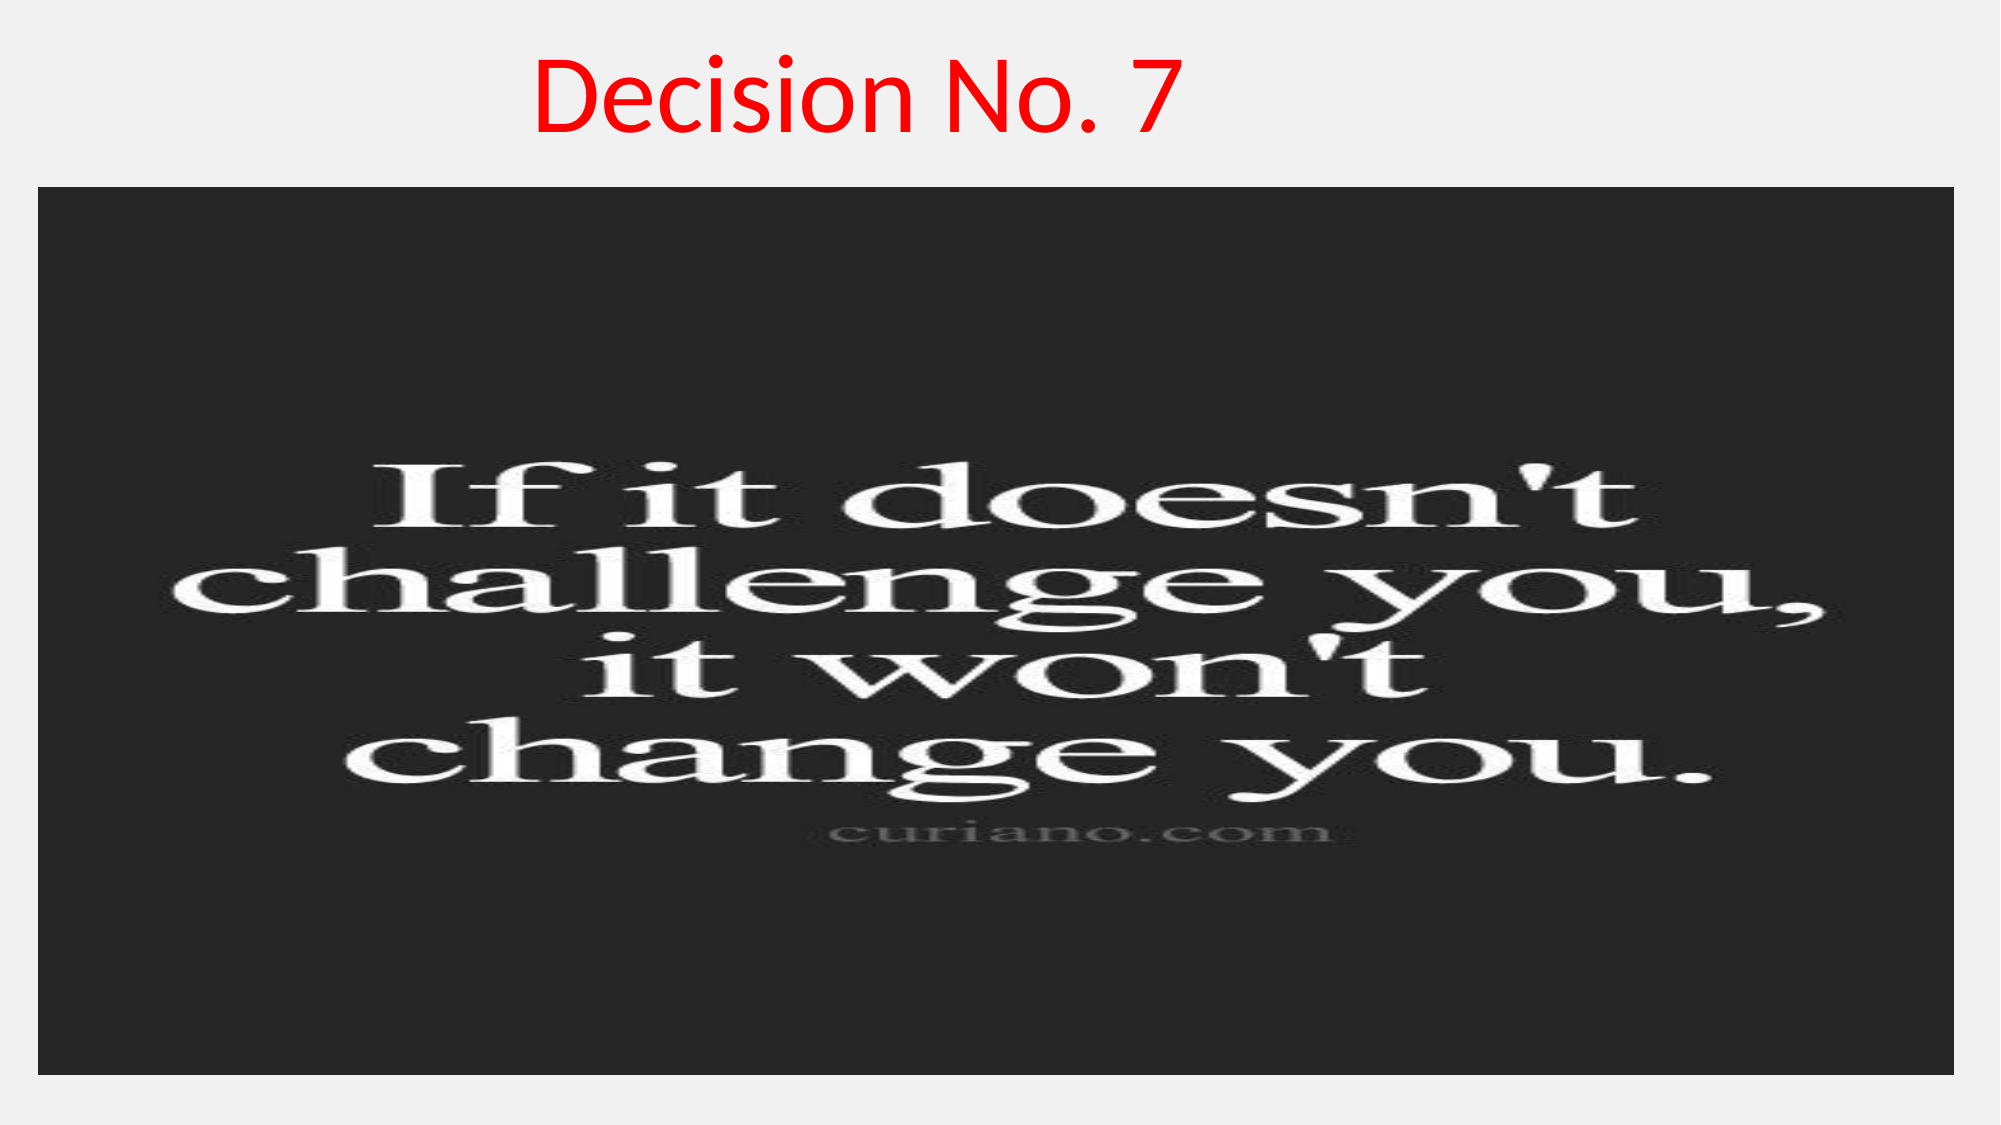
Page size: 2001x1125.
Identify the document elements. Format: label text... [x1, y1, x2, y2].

text_box Decision No. 7 [516, 12, 1201, 163]
picture [37, 187, 1954, 1076]
